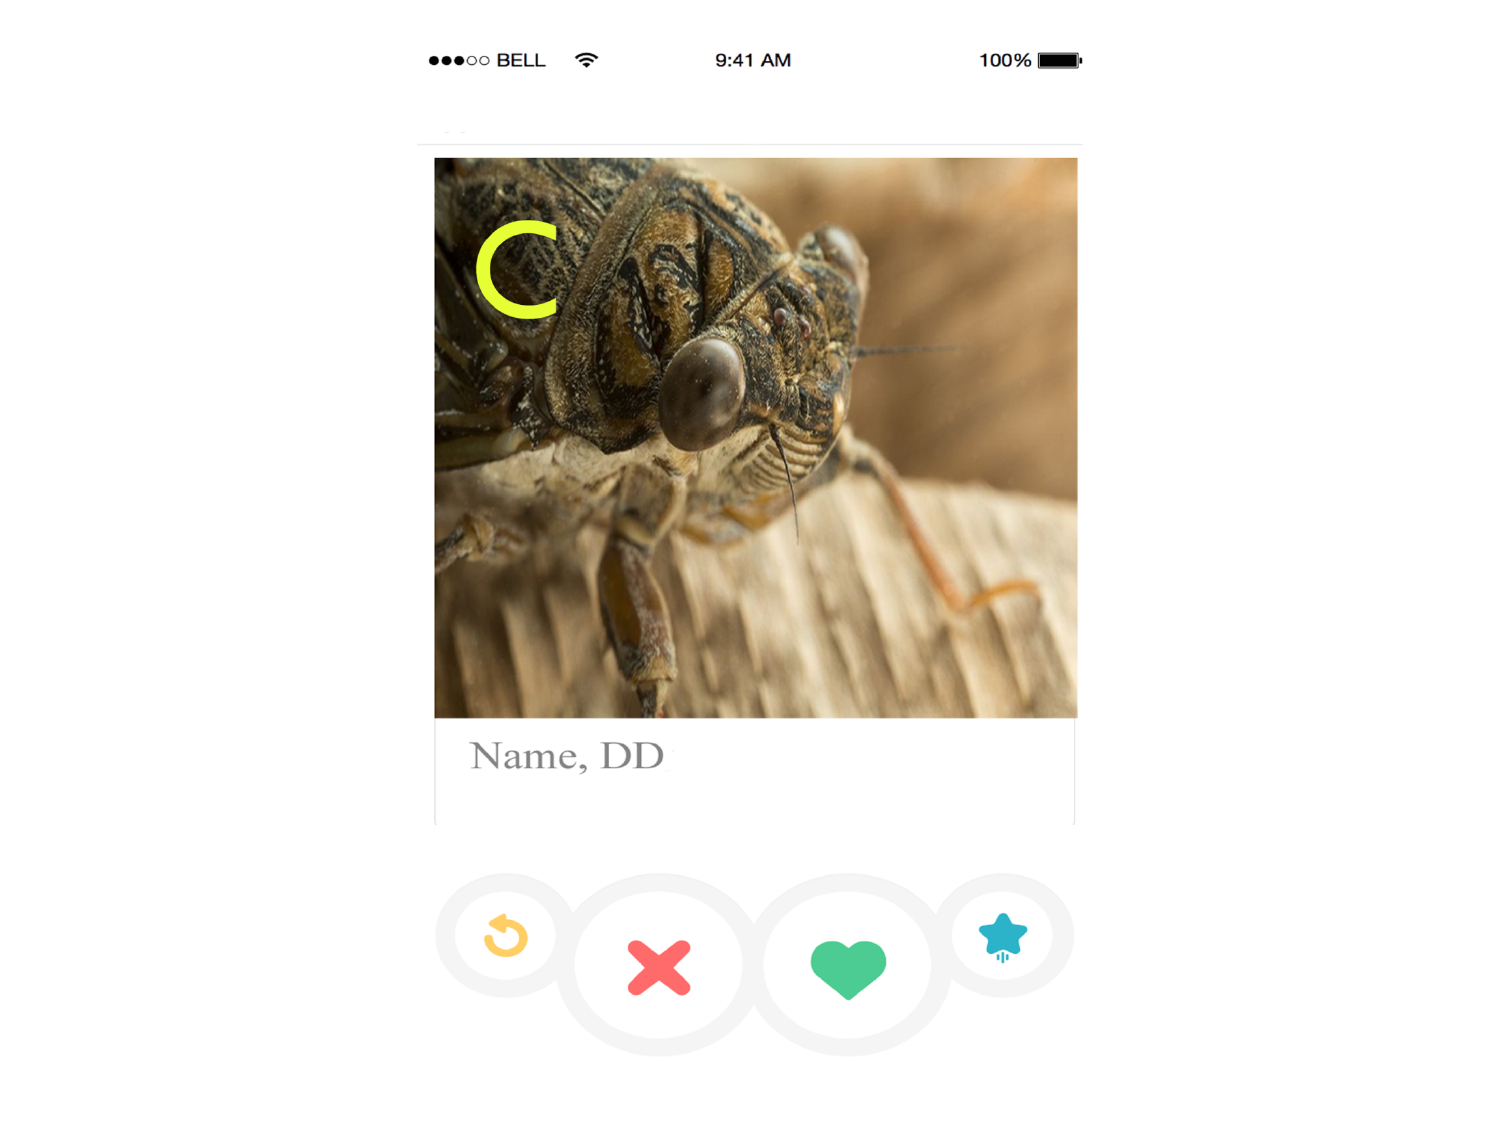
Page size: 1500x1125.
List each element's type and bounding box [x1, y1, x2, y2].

picture [417, 43, 1083, 1082]
